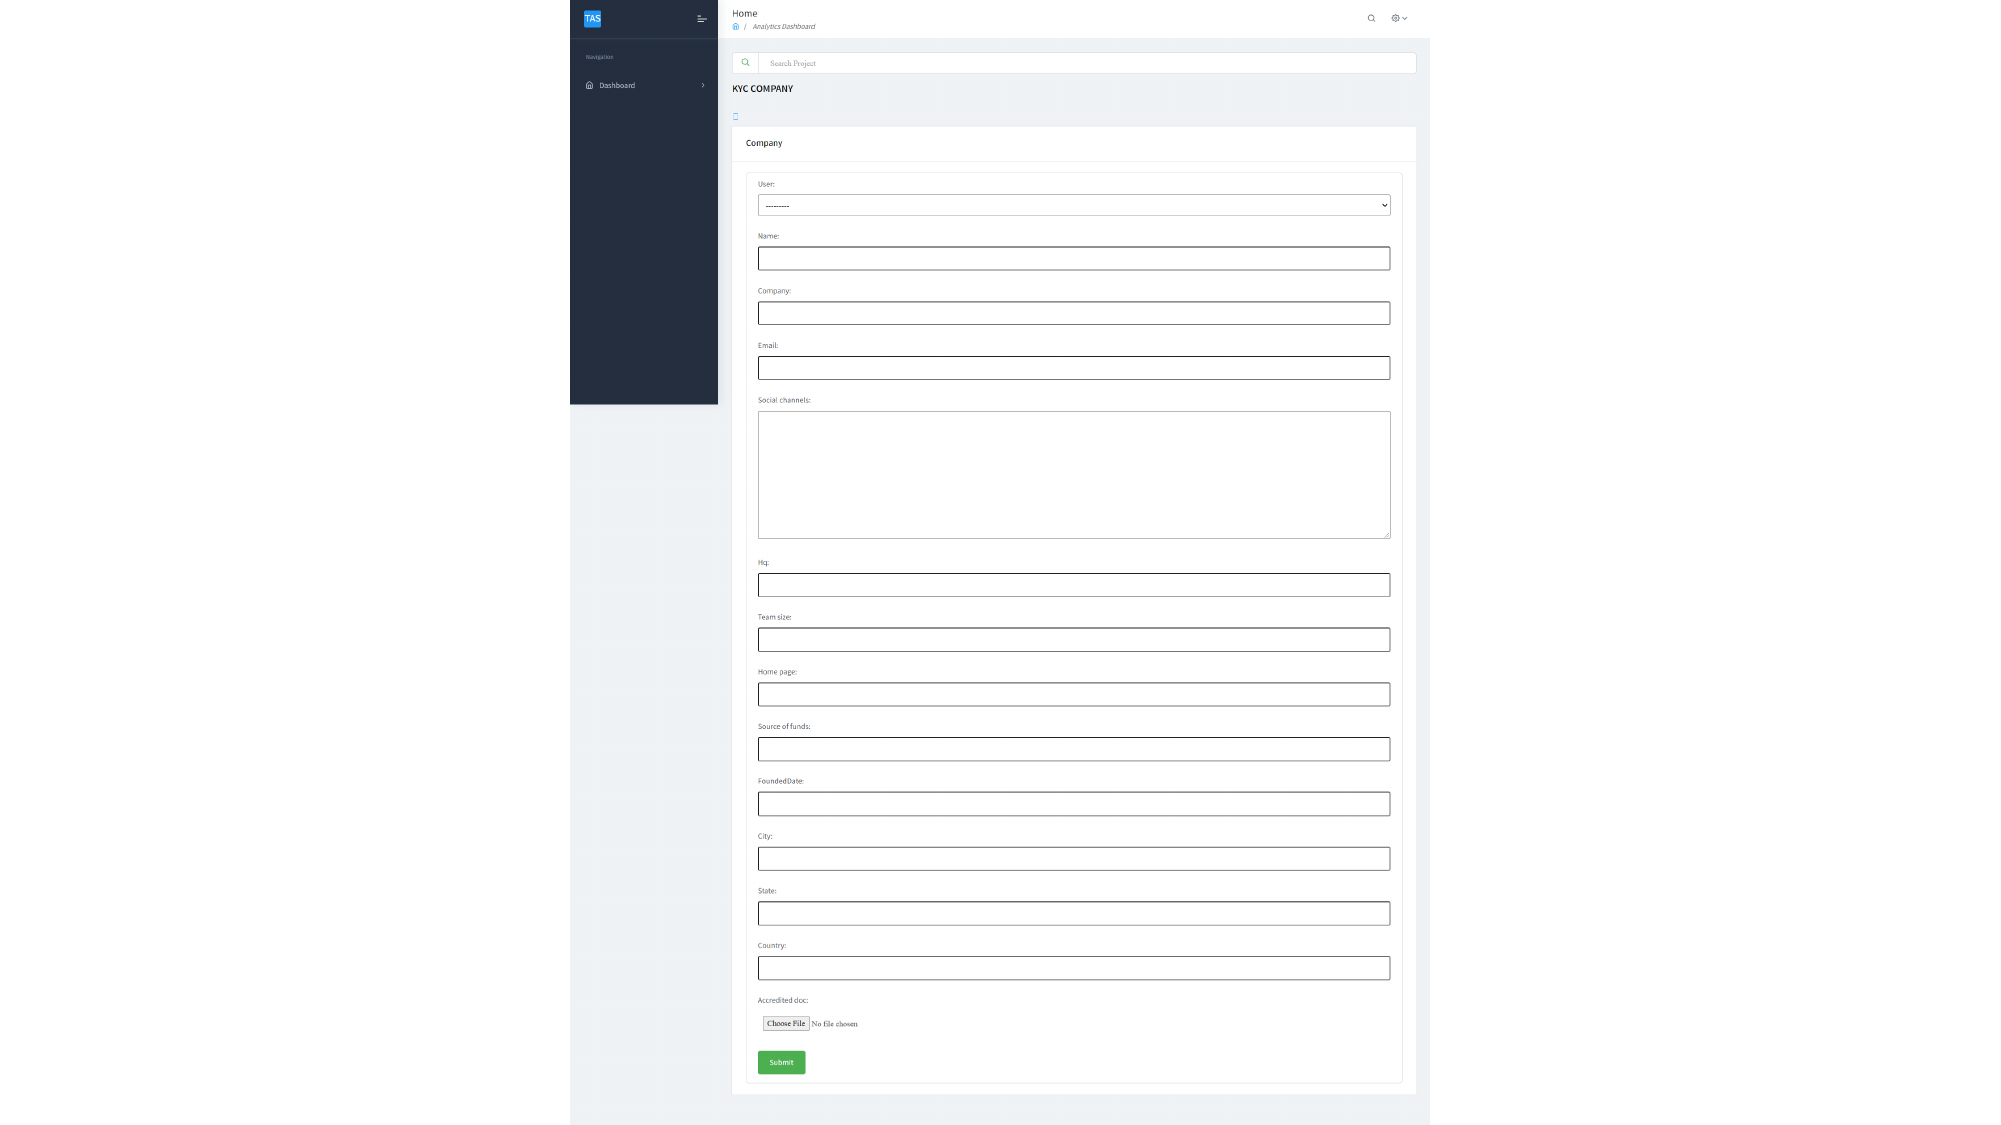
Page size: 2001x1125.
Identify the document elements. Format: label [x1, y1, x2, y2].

picture [570, 0, 1430, 1125]
